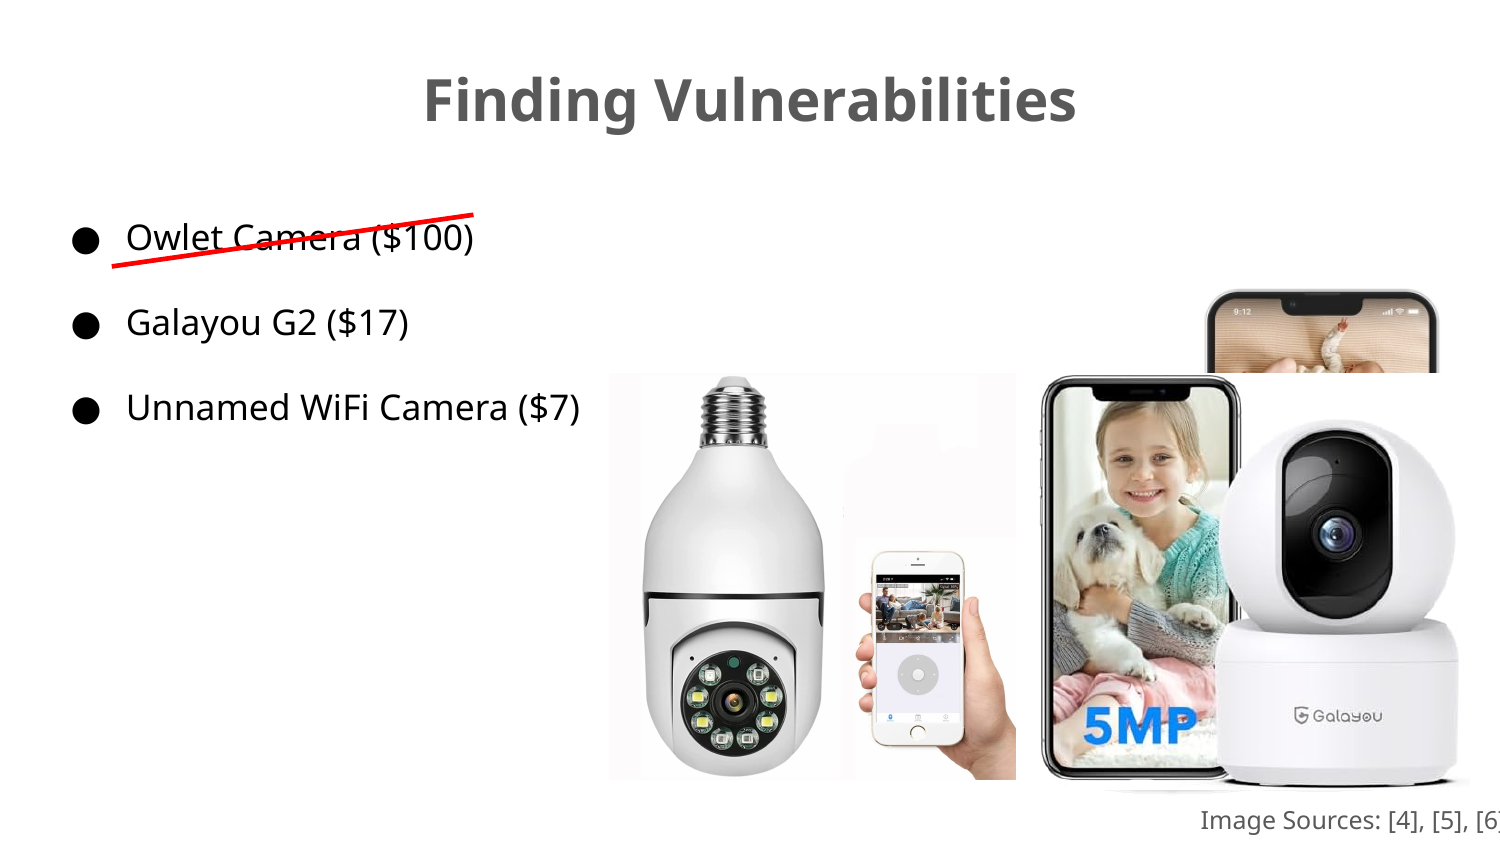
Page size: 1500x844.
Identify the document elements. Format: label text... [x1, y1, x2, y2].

text_box Image Sources: [4], [5], [6] [1185, 818, 1500, 844]
picture [609, 243, 1500, 809]
text_box Galayou G2 ($17) Unnamed WiFi Camera ($7) [35, 285, 829, 443]
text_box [111, 214, 474, 267]
title Finding Vulnerabilities [75, 48, 1425, 142]
text_box Owlet Camera ($100) [35, 200, 845, 279]
